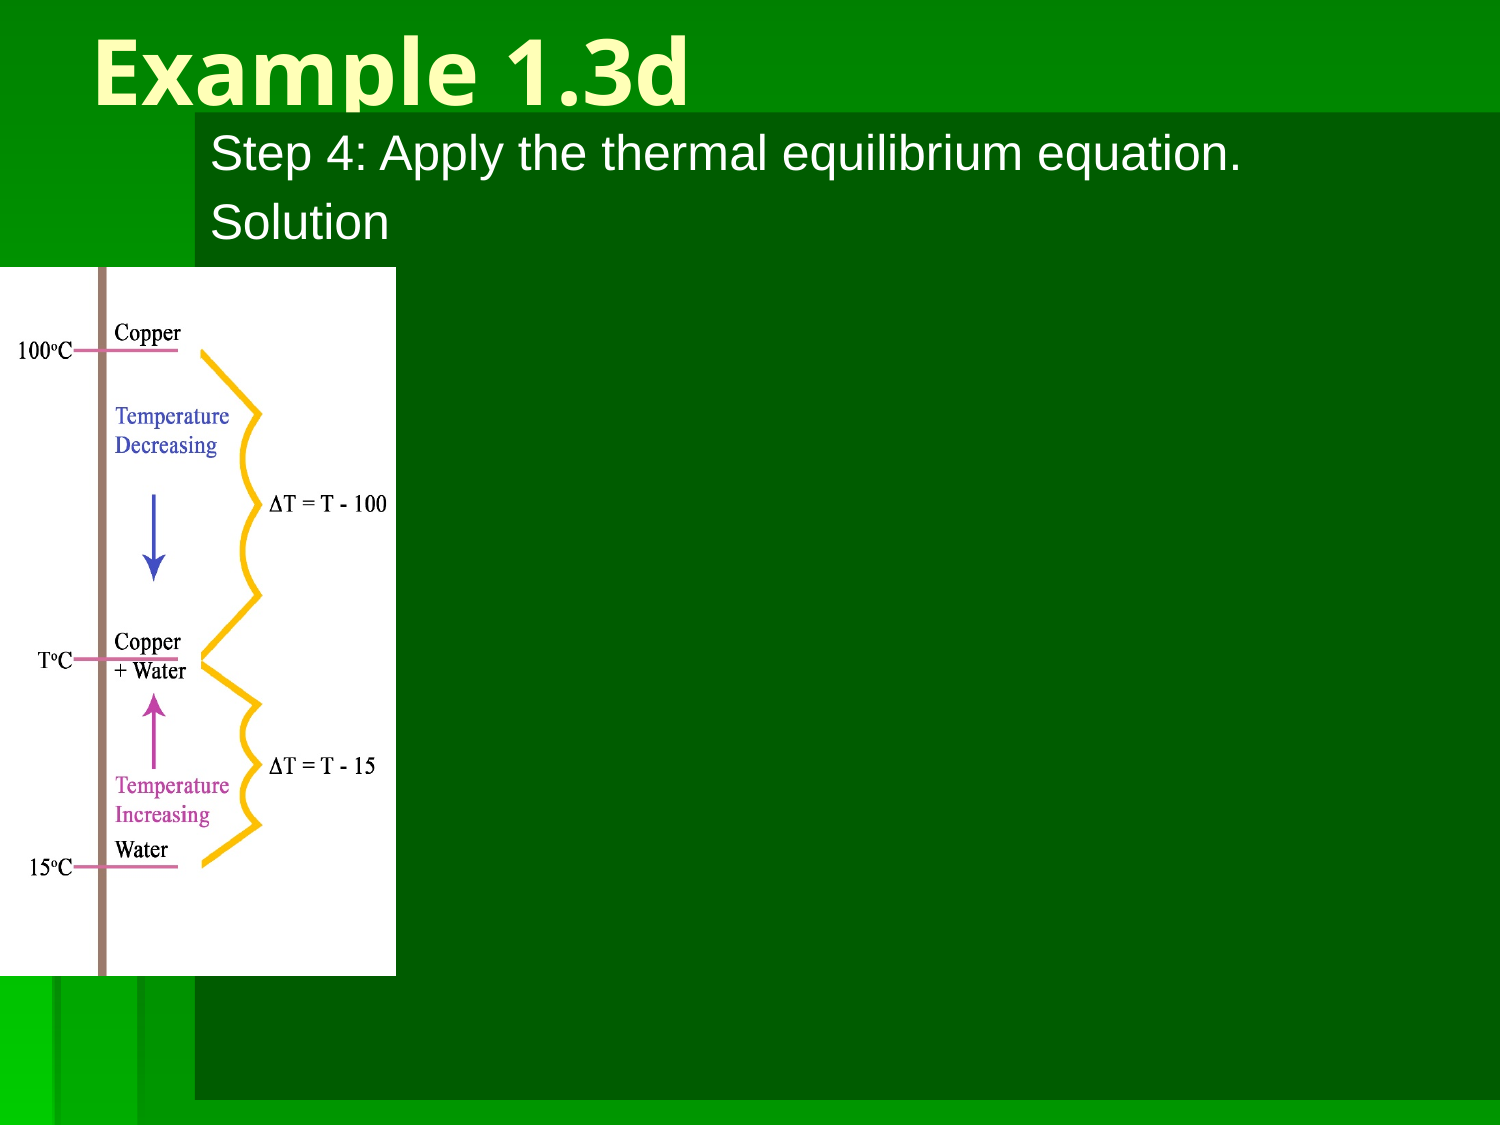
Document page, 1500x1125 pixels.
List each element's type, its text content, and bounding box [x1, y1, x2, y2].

title Example 1.3d [74, 0, 1451, 138]
picture [0, 266, 396, 977]
list Step 4: Apply the thermal equilibrium equation. Solution [194, 112, 1500, 1101]
